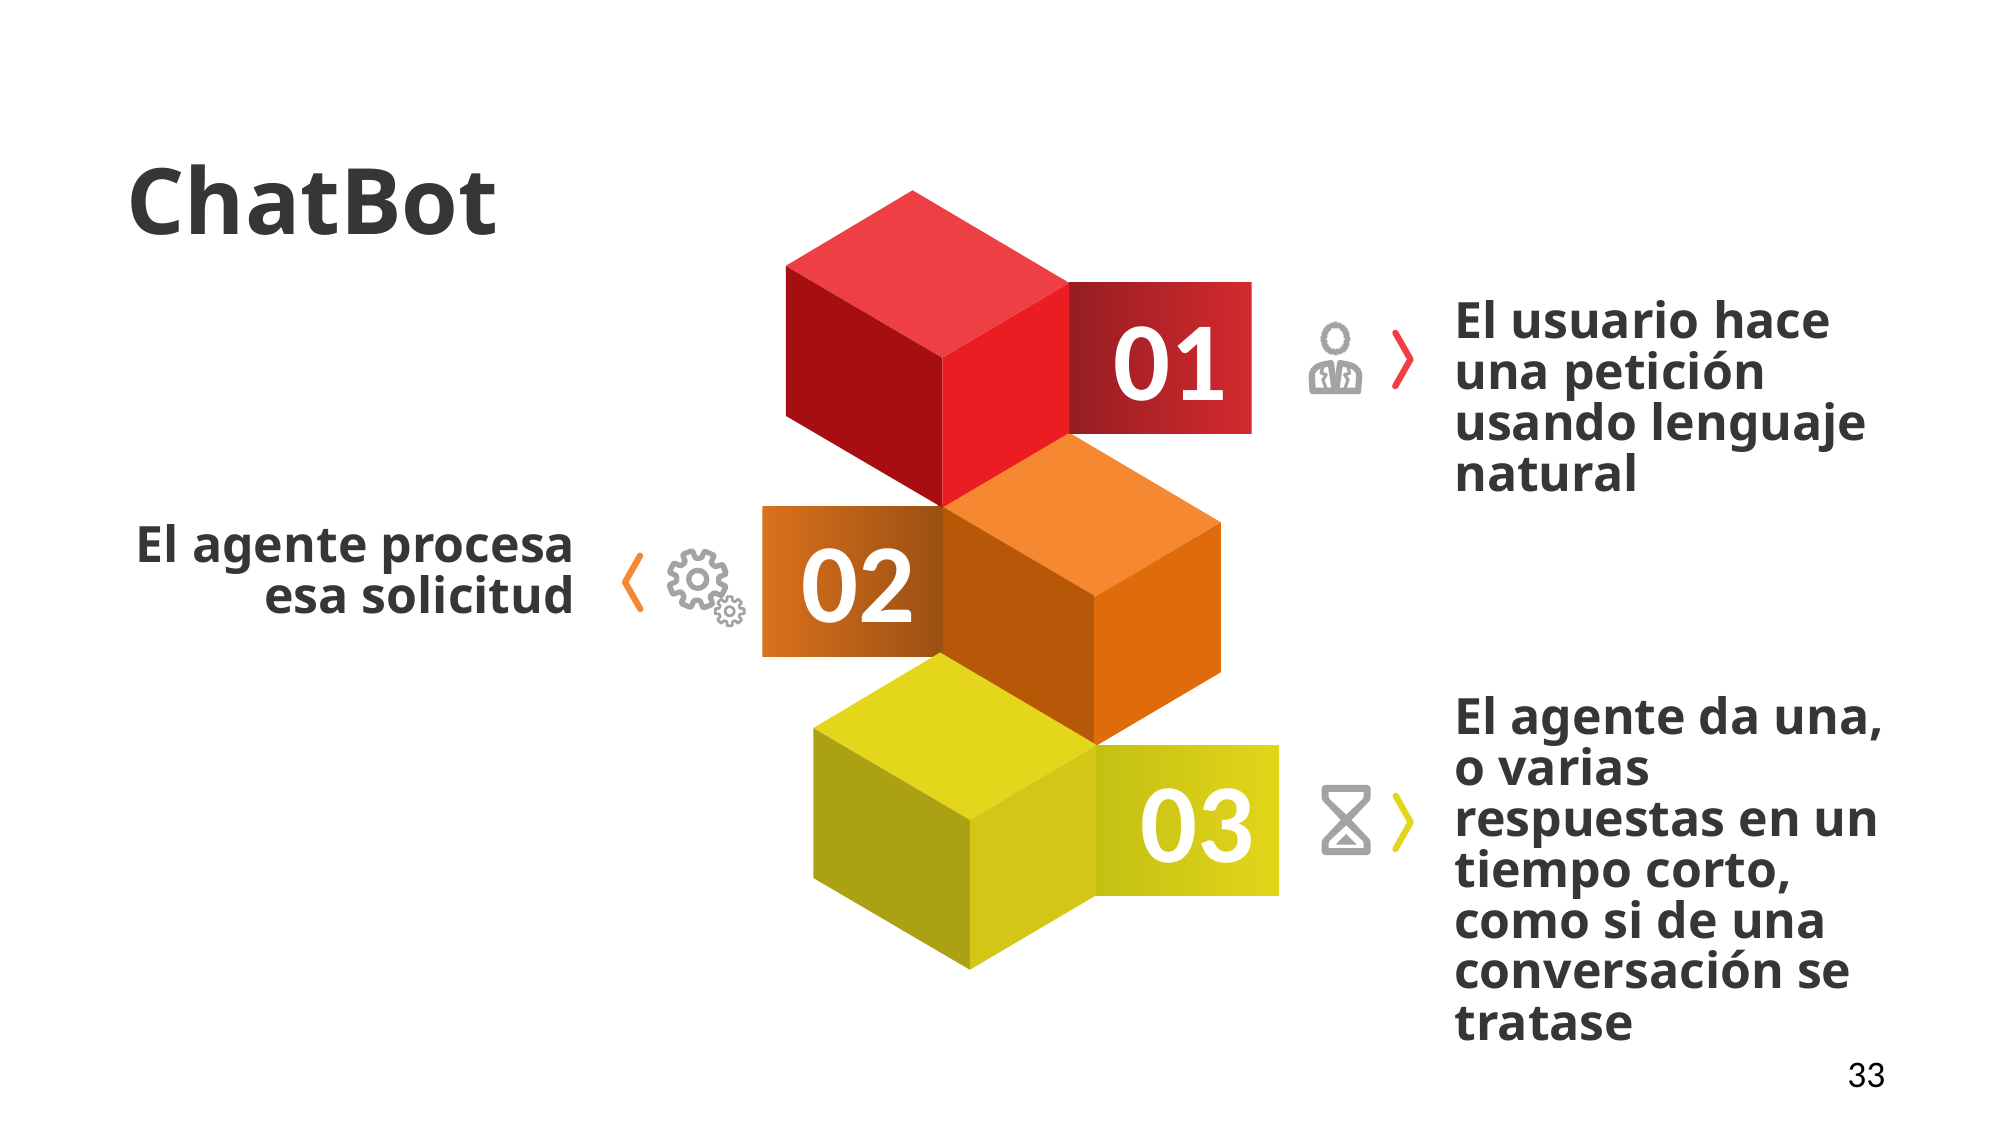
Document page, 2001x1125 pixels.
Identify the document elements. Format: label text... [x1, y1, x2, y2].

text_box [748, 506, 943, 658]
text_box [1321, 784, 1371, 856]
text_box ChatBot [111, 148, 698, 266]
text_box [1086, 745, 1280, 898]
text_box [785, 190, 1070, 508]
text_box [1308, 321, 1363, 395]
text_box El agente procesa esa solicitud [96, 514, 591, 650]
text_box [624, 555, 641, 609]
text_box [943, 436, 1221, 745]
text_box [666, 547, 746, 628]
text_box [1395, 332, 1411, 387]
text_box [1070, 282, 1252, 436]
text_box El usuario hace una petición usando lenguaje natural [1439, 290, 1934, 360]
slide_number 33 [1433, 1042, 1900, 1103]
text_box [813, 652, 1097, 970]
text_box El agente da una, o varias respuestas en un tiempo corto, como si de una conversación se tratase [1439, 685, 1934, 822]
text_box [1395, 795, 1411, 850]
